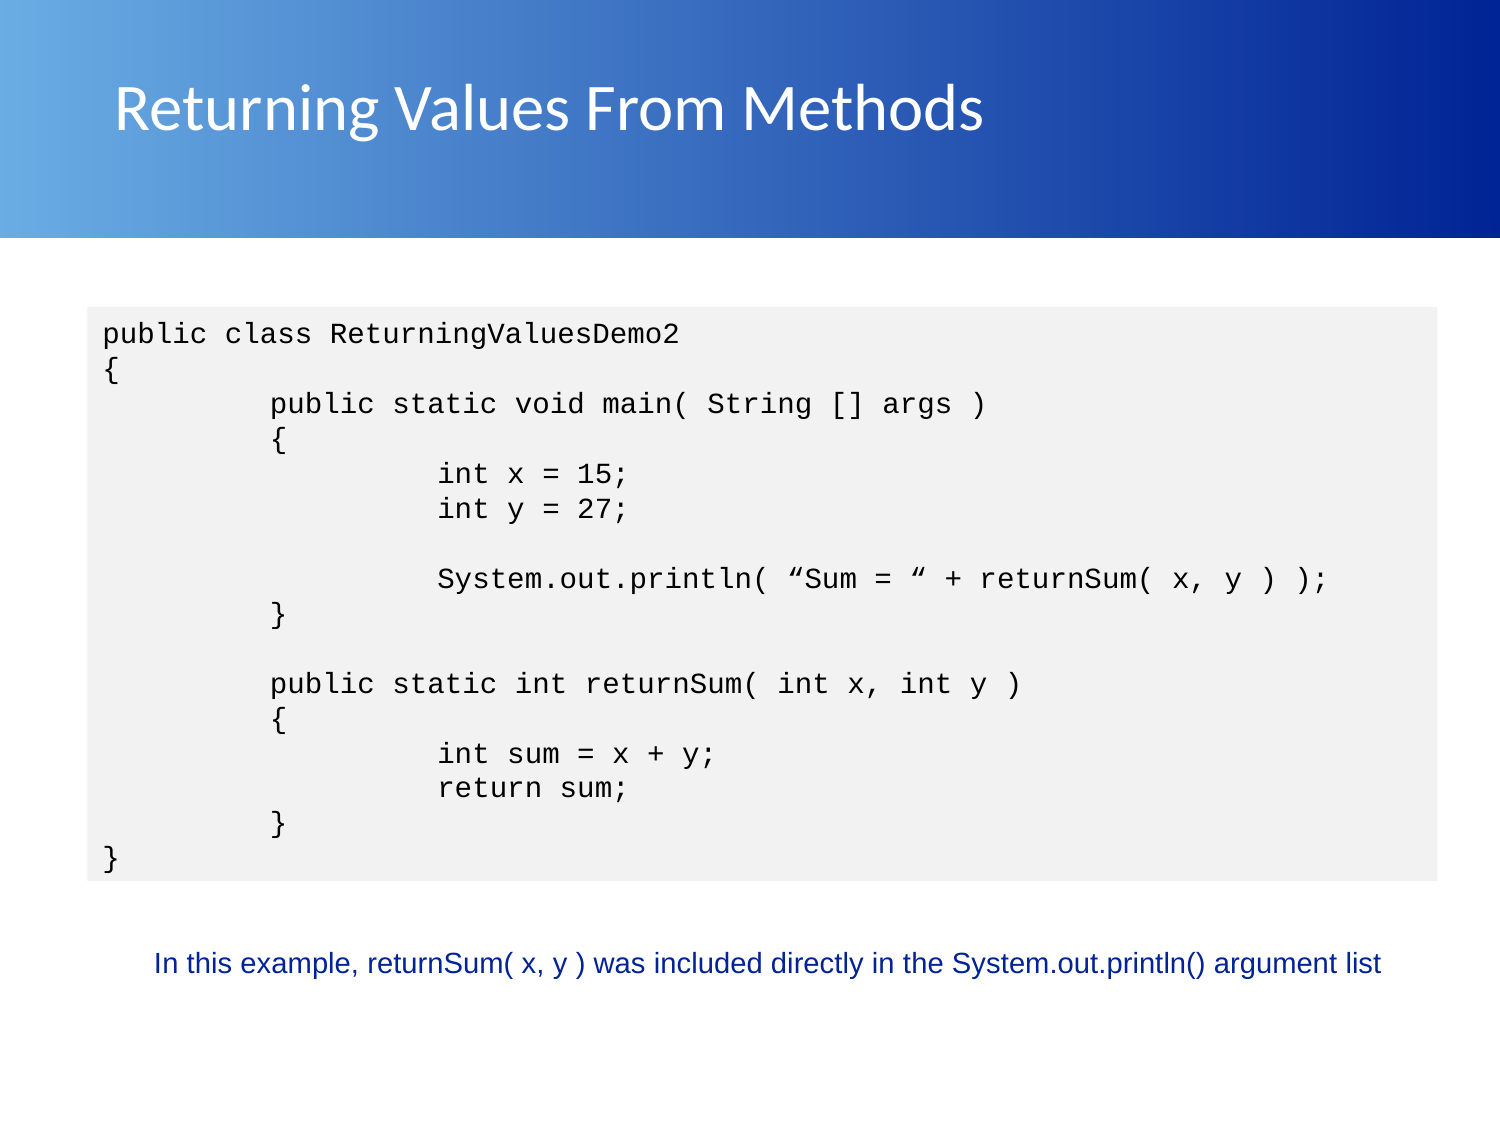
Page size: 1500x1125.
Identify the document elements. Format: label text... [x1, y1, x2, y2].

text_box public class ReturningValuesDemo2 { public static void main( String [] args ) { int x = 15; int y = 27; System.out.println( “Sum = “ + returnSum( x, y ) ); } public static int returnSum( int x, int y ) { int sum = x + y; return sum; } } [87, 306, 1438, 882]
title Returning Values From Methods [99, 57, 1450, 150]
text_box In this example, returnSum( x, y ) was included directly in the System.out.println() argument list [99, 937, 1438, 988]
